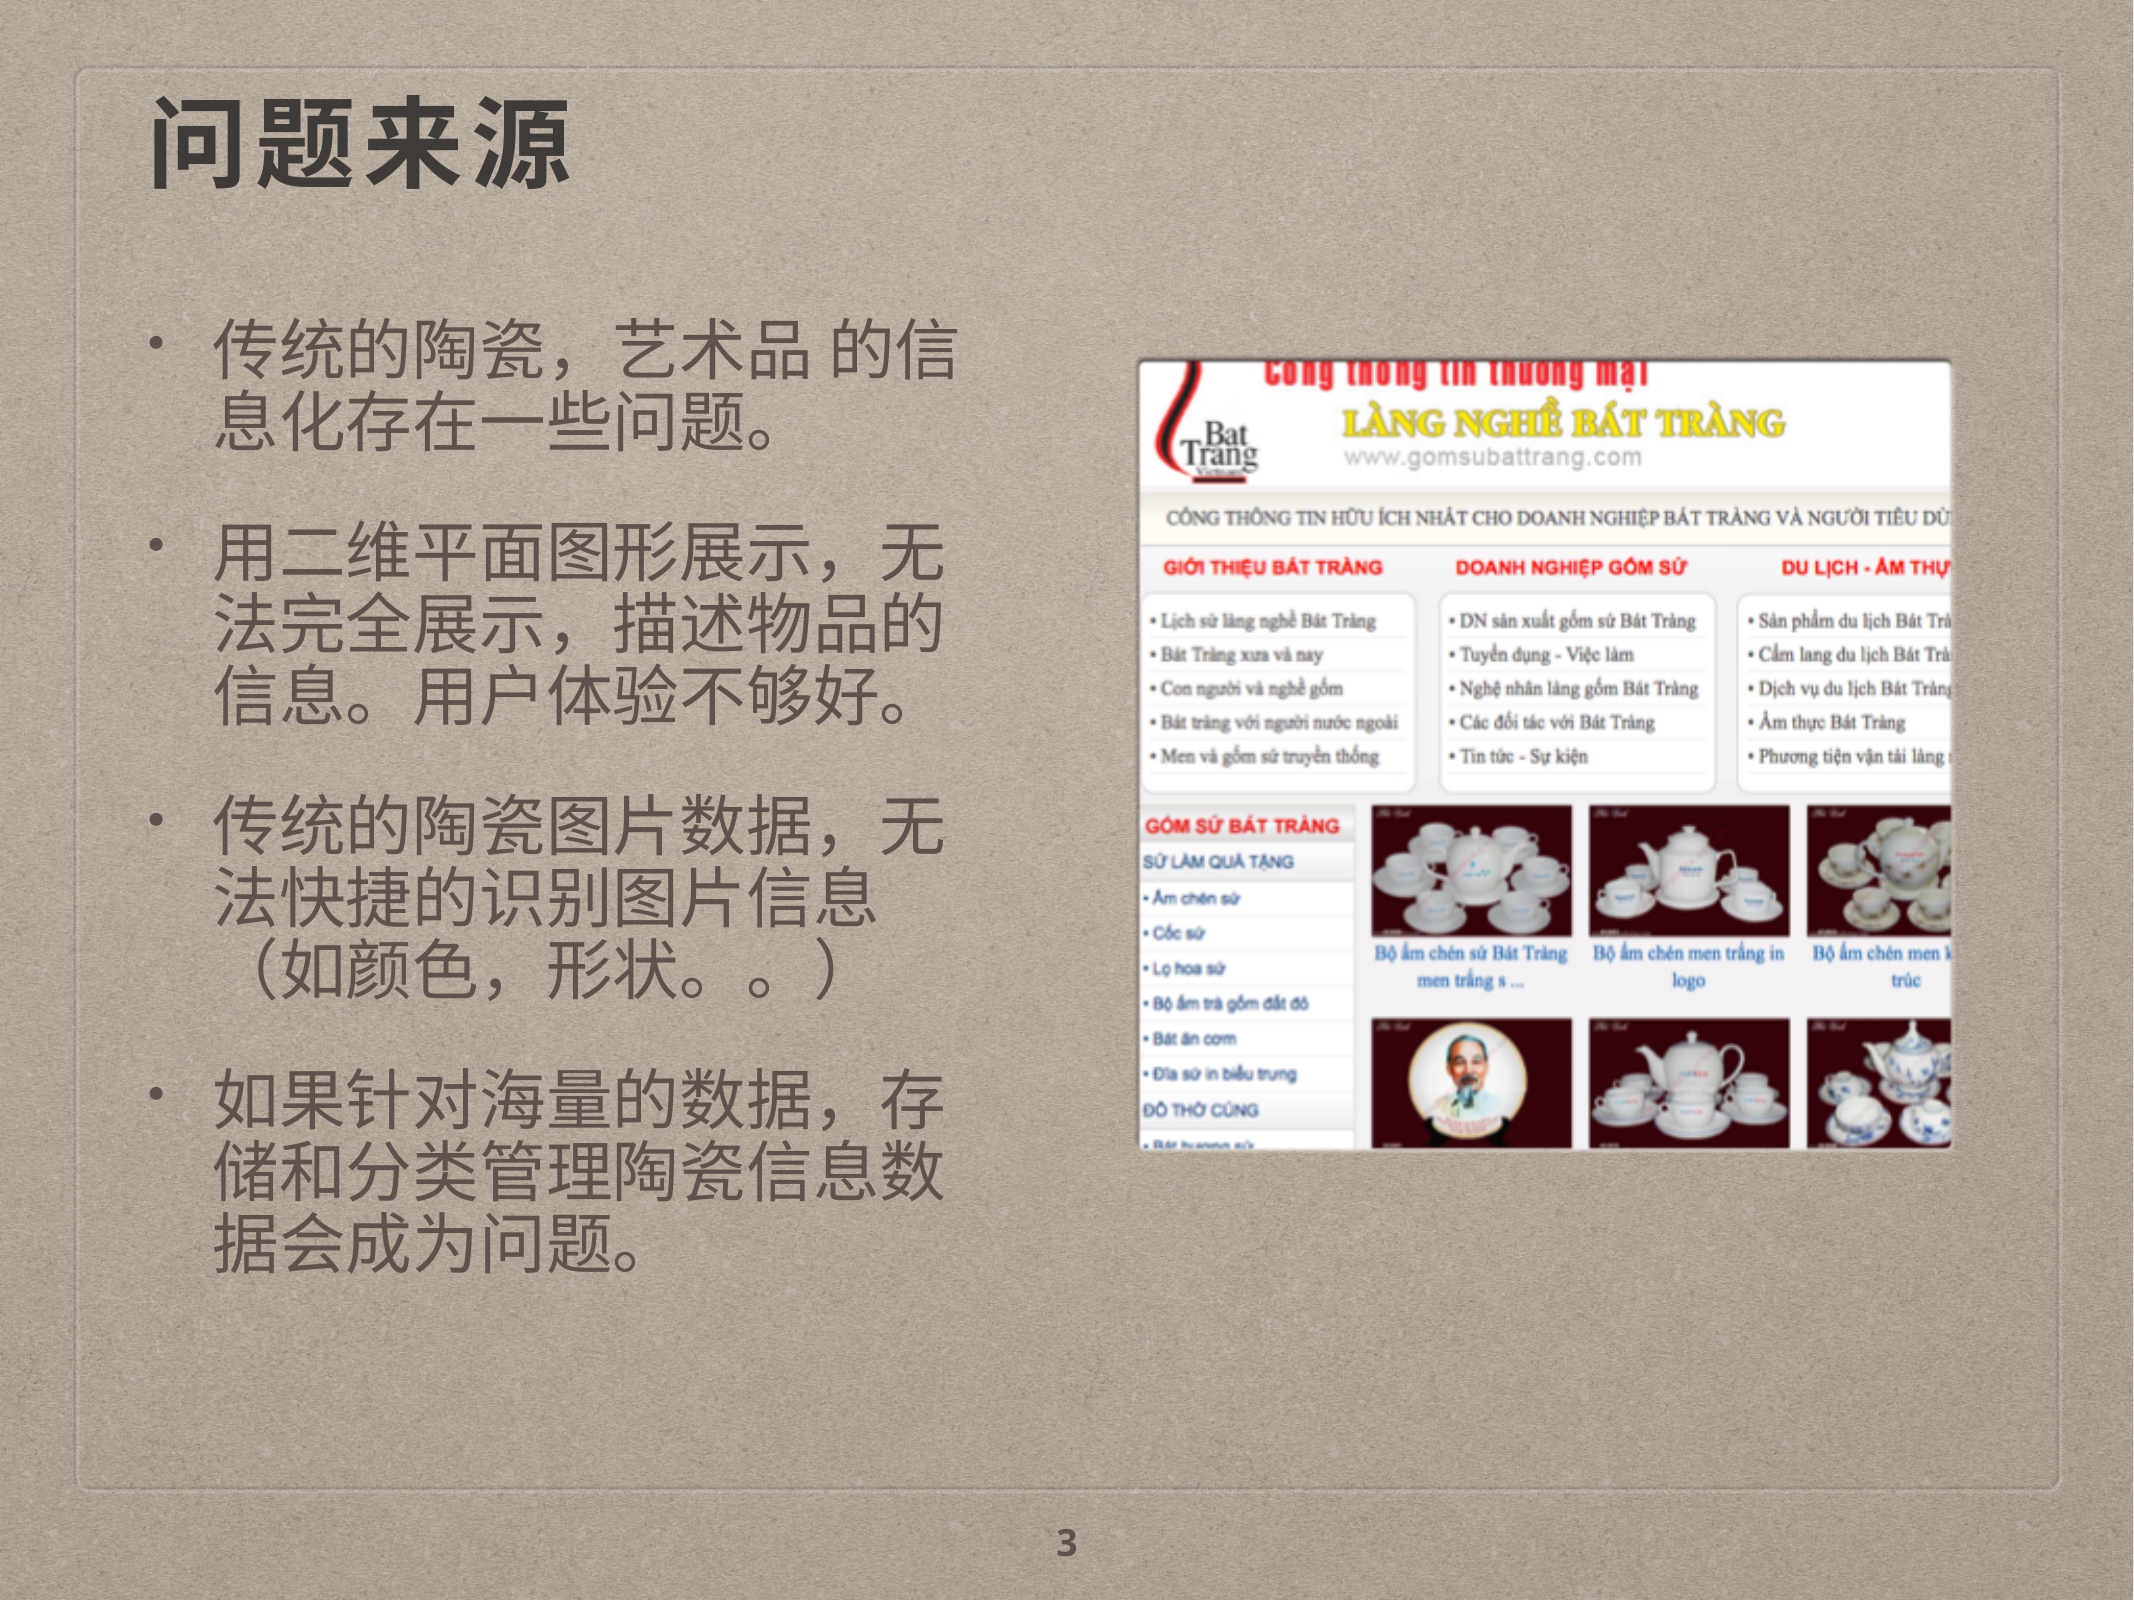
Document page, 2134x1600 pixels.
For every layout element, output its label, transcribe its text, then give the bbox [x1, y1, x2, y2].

picture [0, 0, 2134, 1600]
slide_number 3 [1044, 1518, 1089, 1588]
title 问题来源 [147, 103, 1986, 386]
list 传统的陶瓷，艺术品 的信息化存在一些问题。 用二维平面图形展示，无法完全展示，描述物品的信息。用户体验不够好。 传统的陶瓷图片数据，无法快捷的识别图片信息（如颜色，形状。。） 如果针对海量的数据，存储和分类管理陶瓷信息数据会成为问题。 [147, 309, 980, 1291]
